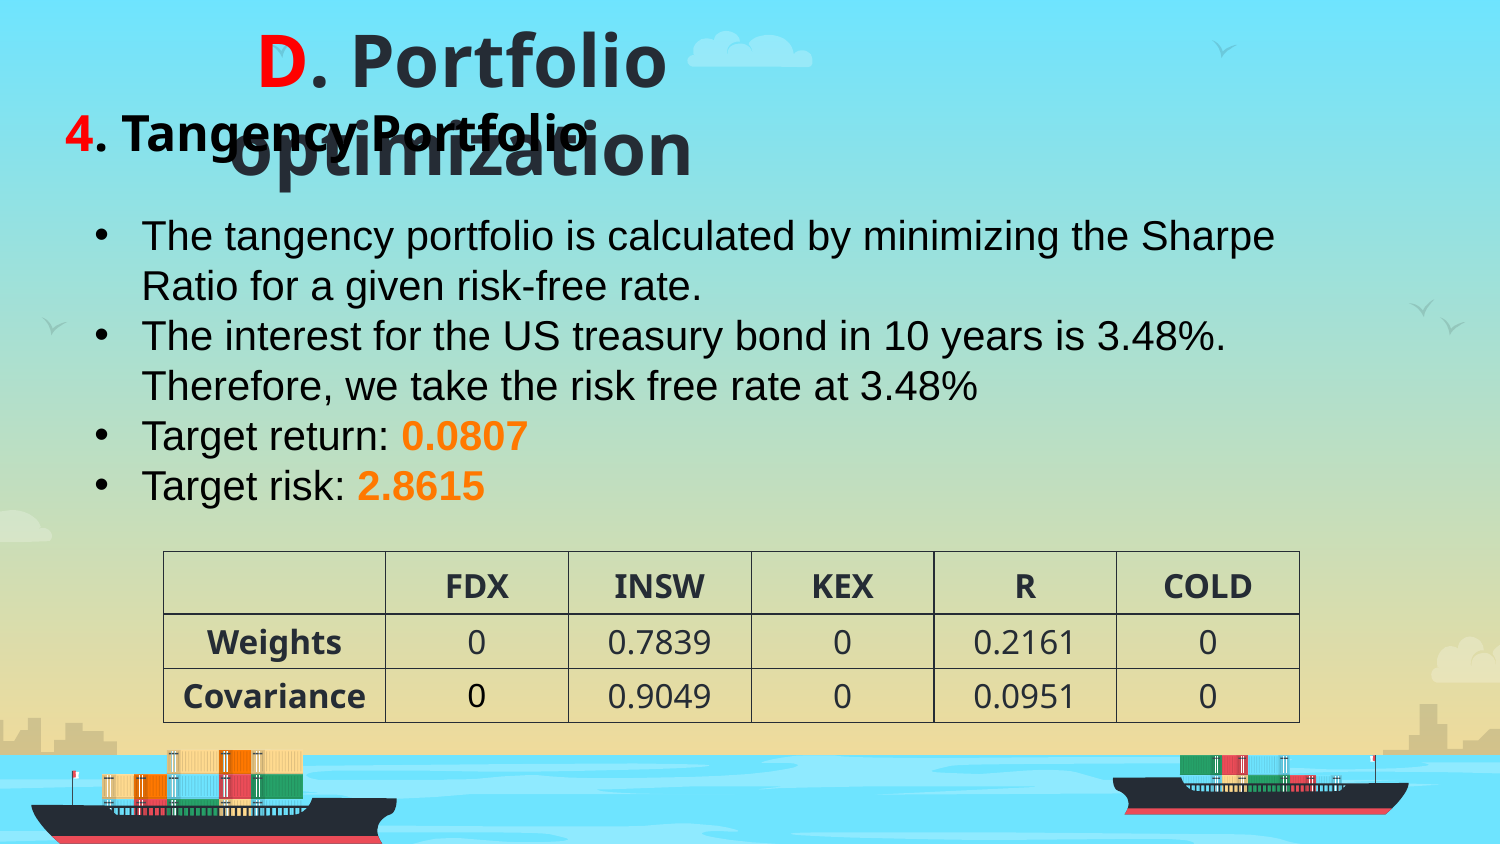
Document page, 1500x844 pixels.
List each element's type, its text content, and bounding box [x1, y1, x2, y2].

table_cell 0.0951 [935, 669, 1116, 722]
text_box The tangency portfolio is calculated by minimizing the Sharpe Ratio for a given risk-free rate. The interest for the US treasury bond in 10 years is 3.48%. Therefore, we take the risk free rate at 3.48% Target return: 0.0807 Target risk: 2.8615 [79, 201, 1384, 517]
title D. Portfolio optimization [0, 0, 925, 94]
table_cell 0 [752, 615, 933, 668]
table_header KEX [752, 552, 933, 613]
table_header FDX [386, 552, 568, 613]
table_header COLD [1117, 552, 1299, 613]
table_cell Covariance [164, 669, 385, 722]
table_header INSW [569, 552, 751, 613]
table_cell 0 [386, 615, 568, 668]
table_cell 0 [752, 669, 933, 722]
table_cell 0.2161 [935, 615, 1116, 668]
table_header R [935, 552, 1116, 613]
table_cell 0.9049 [569, 669, 751, 722]
table_cell 0 [1117, 669, 1299, 722]
table_cell 0 [386, 669, 568, 722]
text_box 4. Tangency Portfolio [51, 93, 1208, 169]
table_cell 0.7839 [569, 615, 751, 668]
table_header [164, 552, 385, 613]
table_cell Weights [164, 615, 385, 668]
table_cell 0 [1117, 615, 1299, 668]
